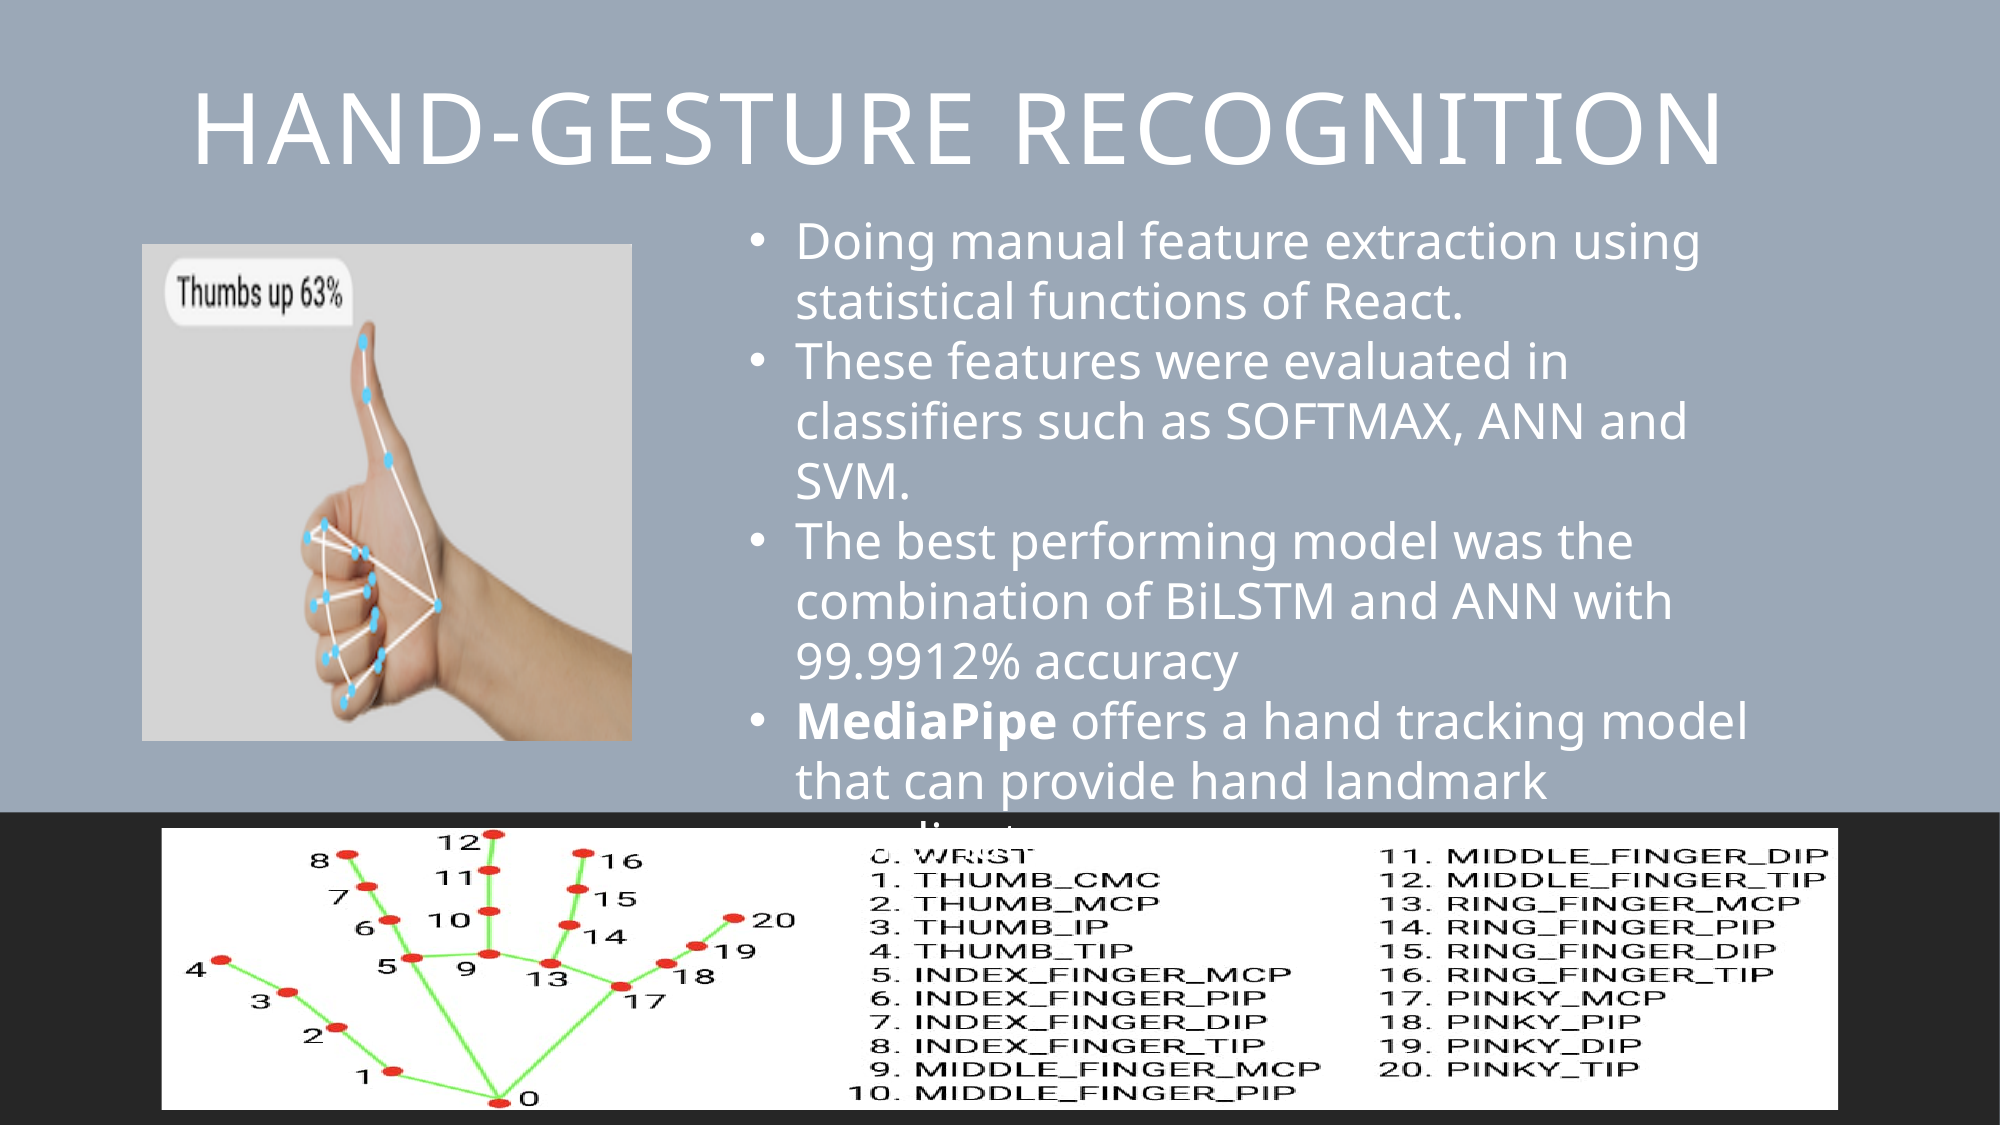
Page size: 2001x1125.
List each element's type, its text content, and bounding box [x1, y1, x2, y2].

text_box [0, 811, 2000, 1125]
picture [141, 244, 633, 741]
subtitle Hand-Gesture Recognition [174, 46, 1825, 192]
text_box Doing manual feature extraction using statistical functions of React. These features were evaluated in classifiers such as SOFTMAX, ANN and SVM. The best performing model was the combination of BiLSTM and ANN with 99.9912% accuracy MediaPipe offers a hand tracking model that can provide hand landmark coordinates. [733, 201, 1790, 825]
text_box [0, 0, 2000, 811]
picture [161, 827, 1839, 1110]
